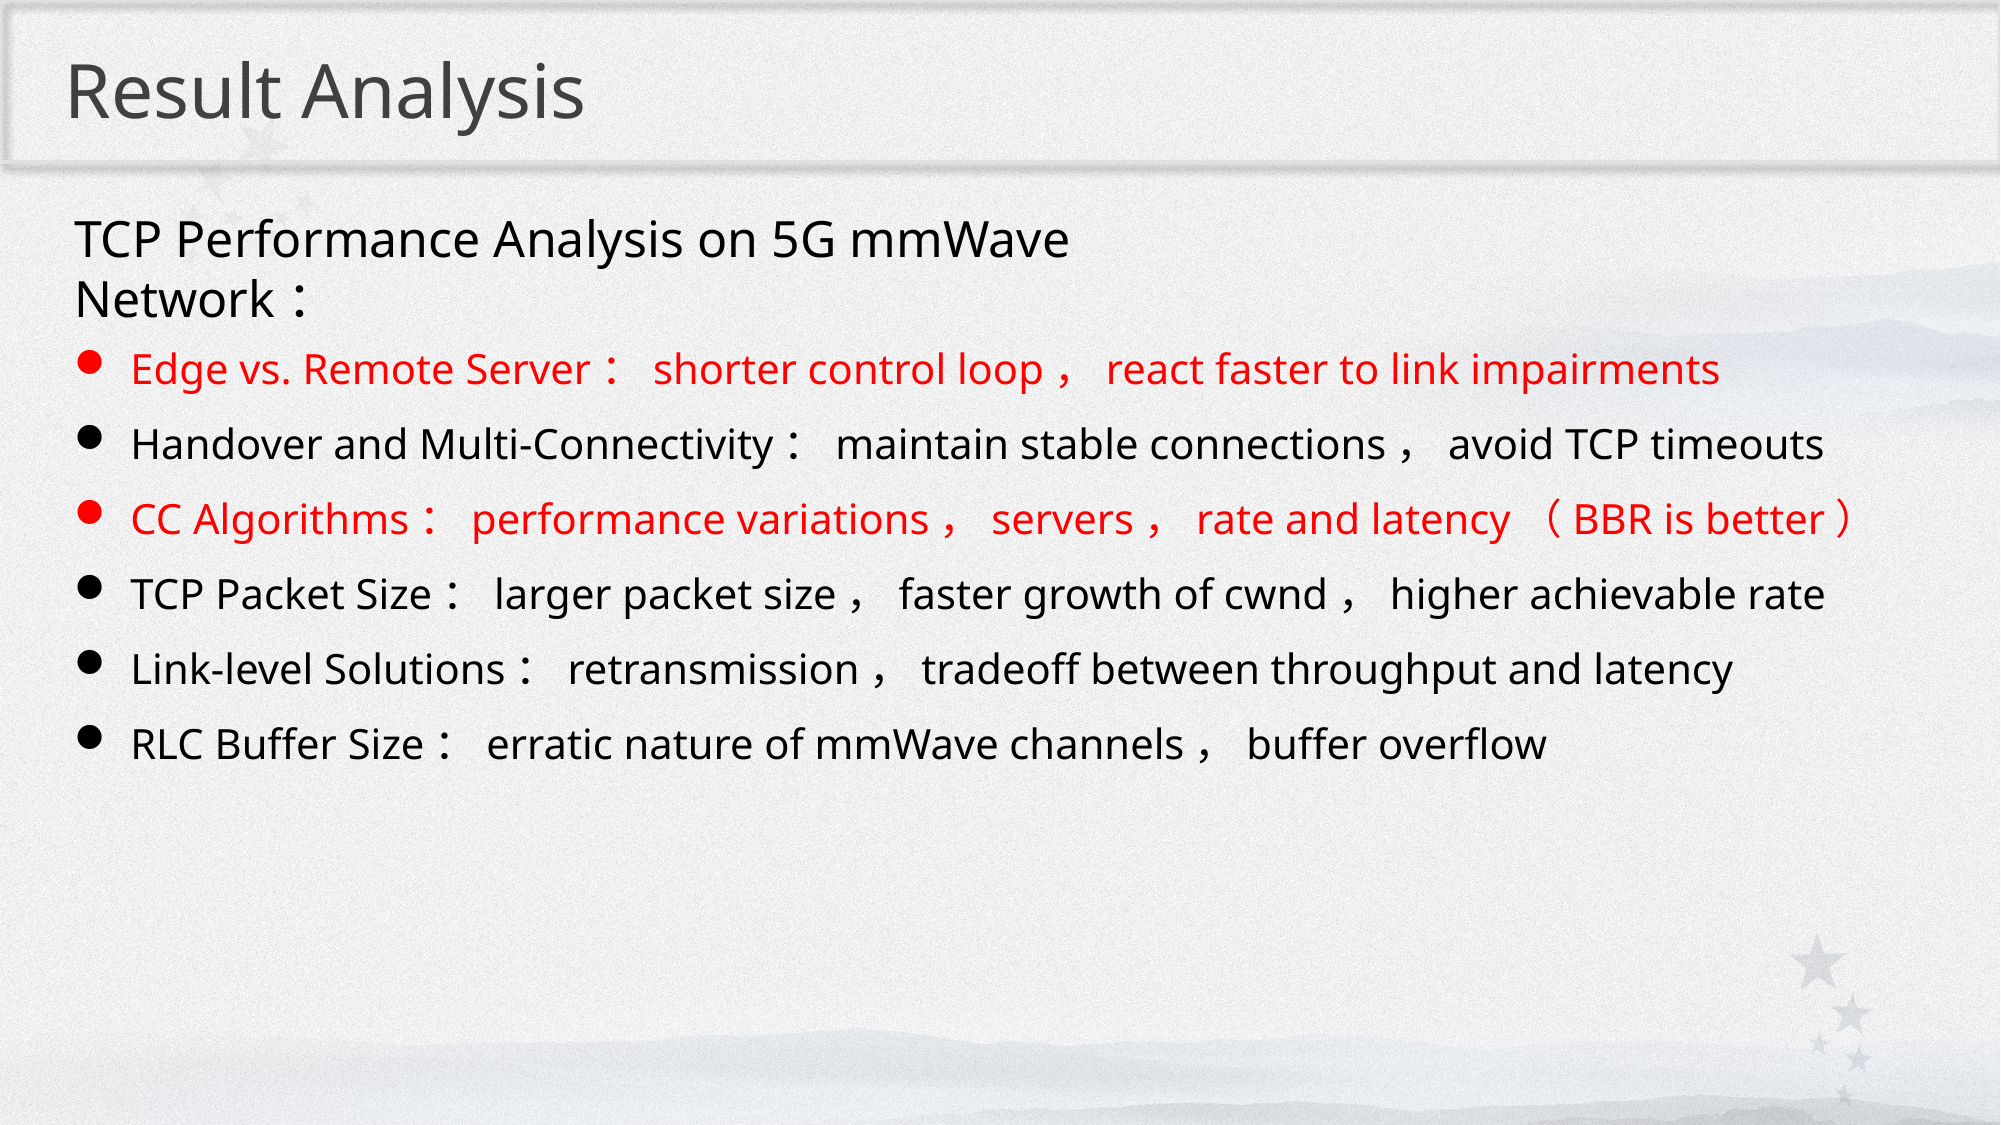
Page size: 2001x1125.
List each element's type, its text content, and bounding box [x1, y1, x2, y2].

text_box Result Analysis [64, 12, 1488, 165]
text_box TCP Performance Analysis on 5G mmWave Network： [59, 199, 1350, 310]
text_box Edge vs. Remote Server：shorter control loop，react faster to link impairments Handover and Multi-Connectivity：maintain stable connections，avoid TCP timeouts CC Algorithms：performance variations，servers，rate and latency（BBR is better） TCP Packet Size：larger packet size，faster growth of cwnd，higher achievable rate Link-level Solutions：retransmission，tradeoff between throughput and latency RLC Buffer Size：erratic nature of mmWave channels，buffer overflow [59, 310, 1931, 776]
picture [0, 0, 2001, 1125]
text_box [0, 0, 2000, 164]
